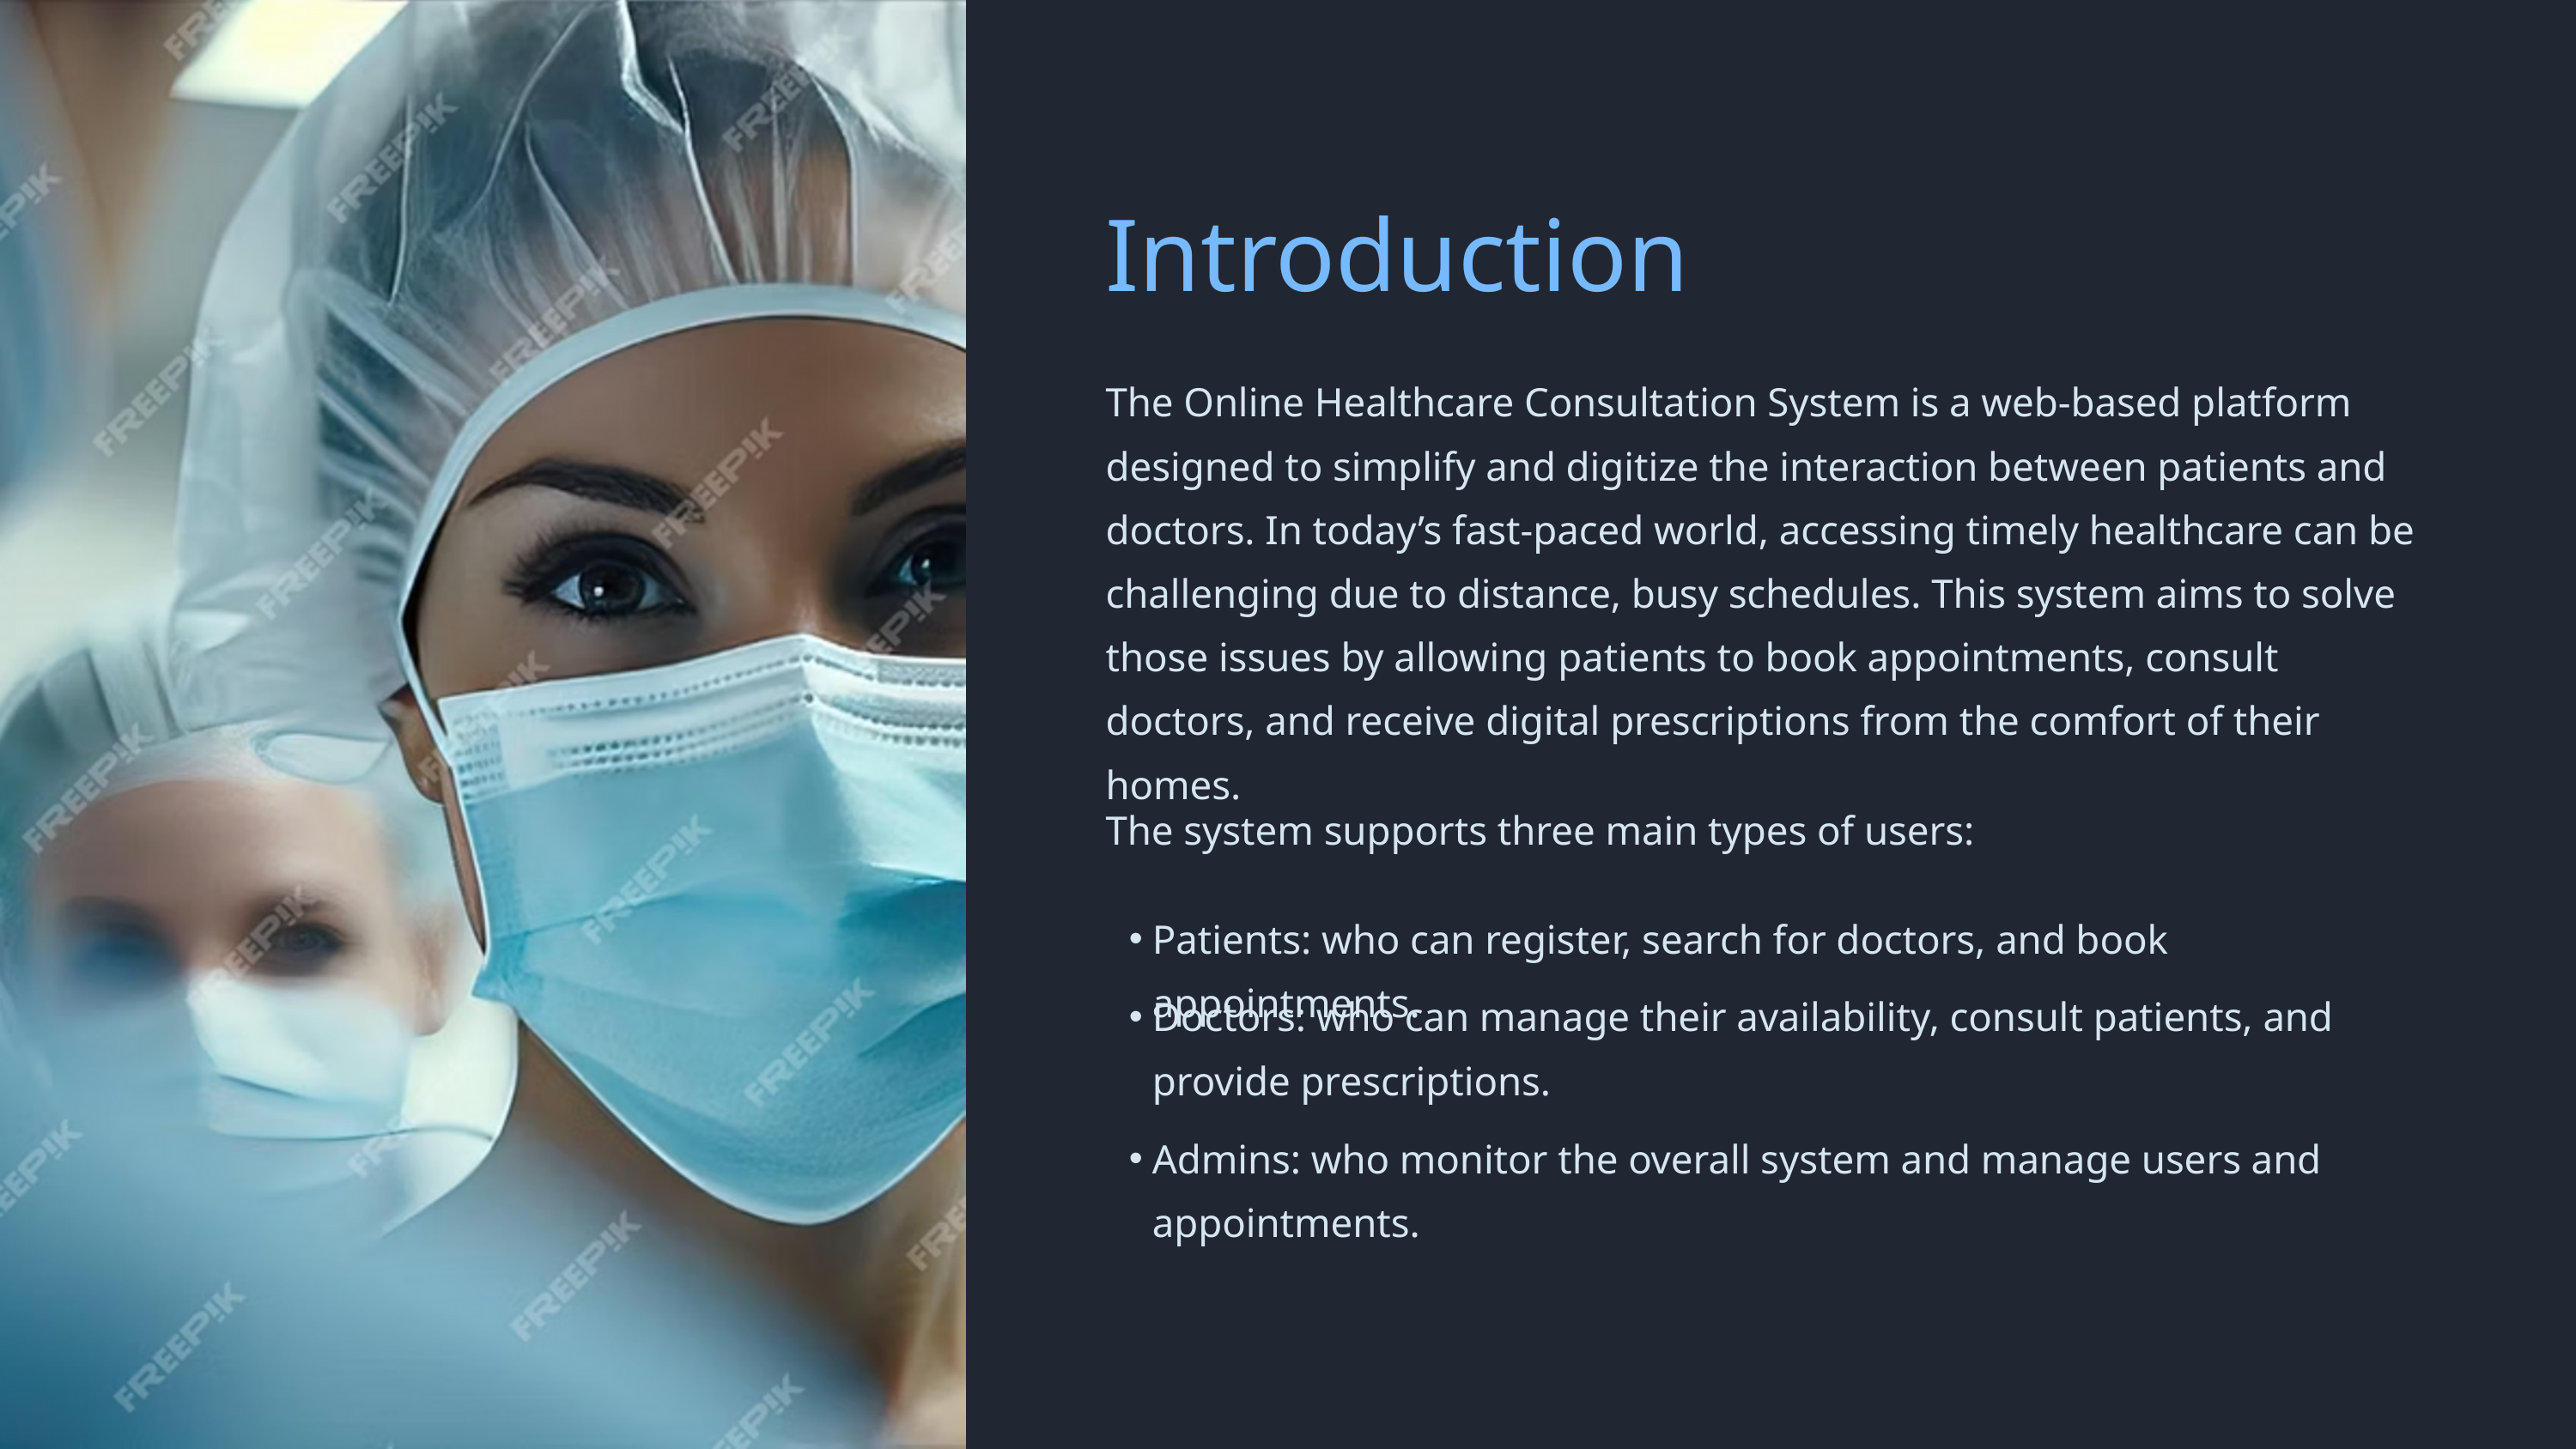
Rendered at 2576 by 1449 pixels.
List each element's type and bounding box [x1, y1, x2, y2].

text_box [0, 0, 967, 1449]
text_box [967, 0, 2576, 1449]
